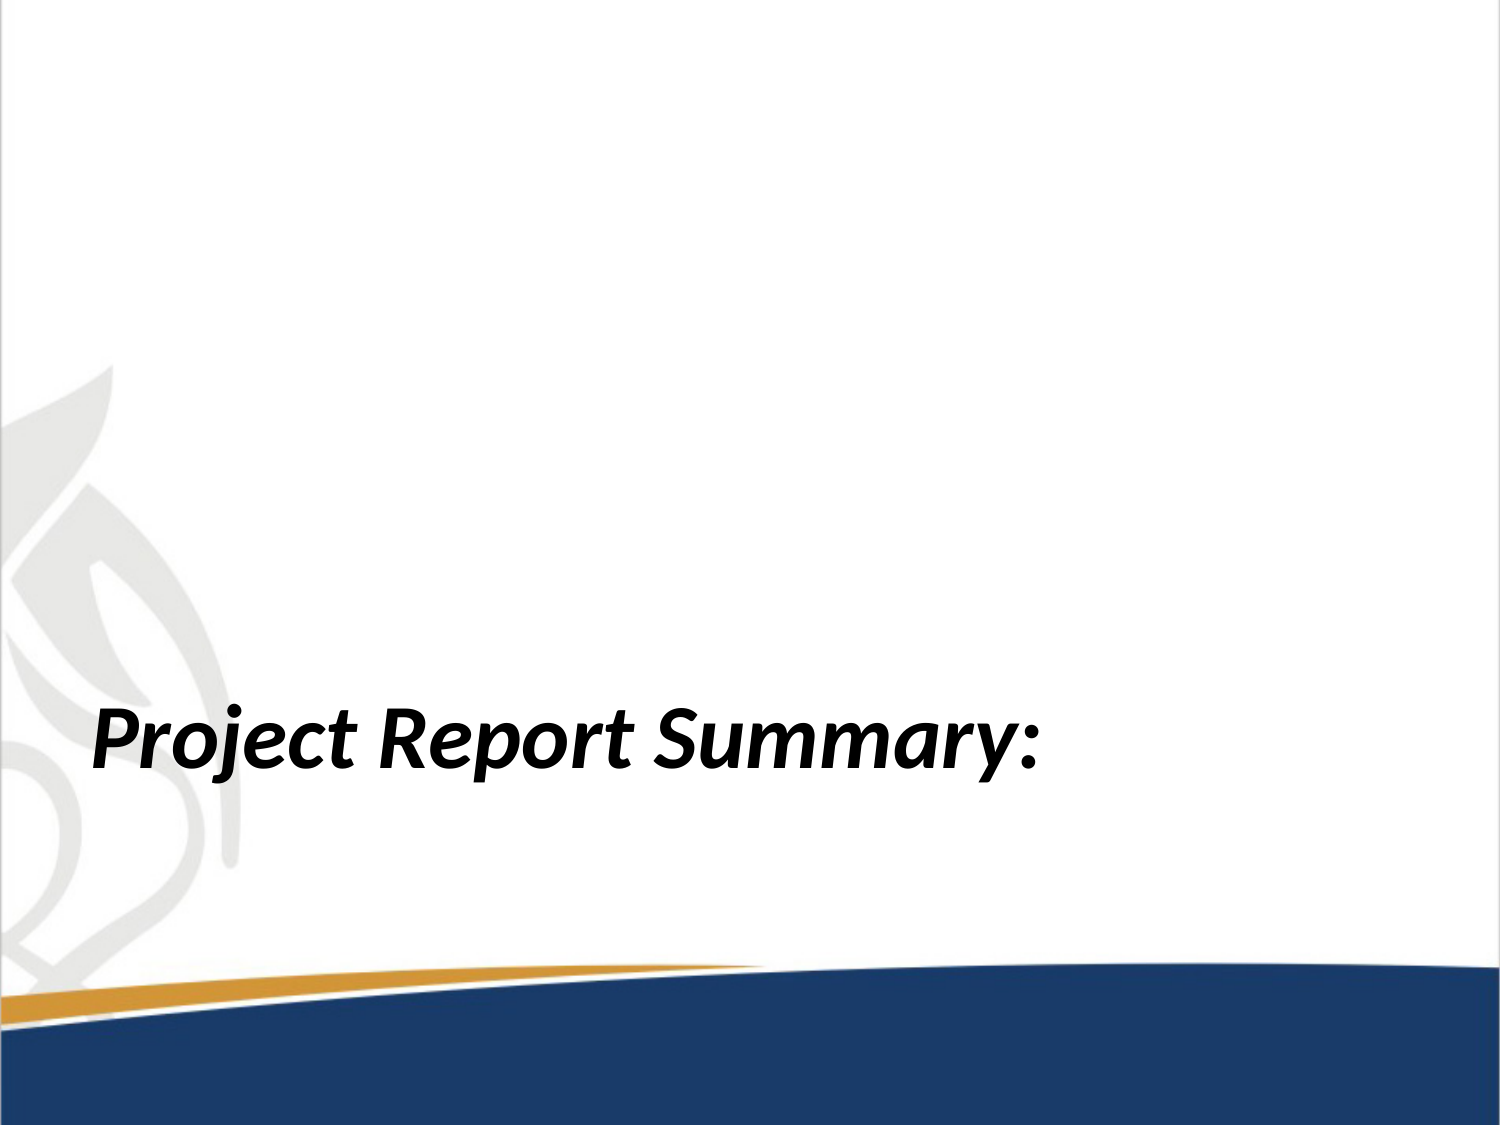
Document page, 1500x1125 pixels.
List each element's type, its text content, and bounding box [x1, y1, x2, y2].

picture [0, 0, 1500, 1125]
title Project Report Summary: [75, 45, 1425, 979]
